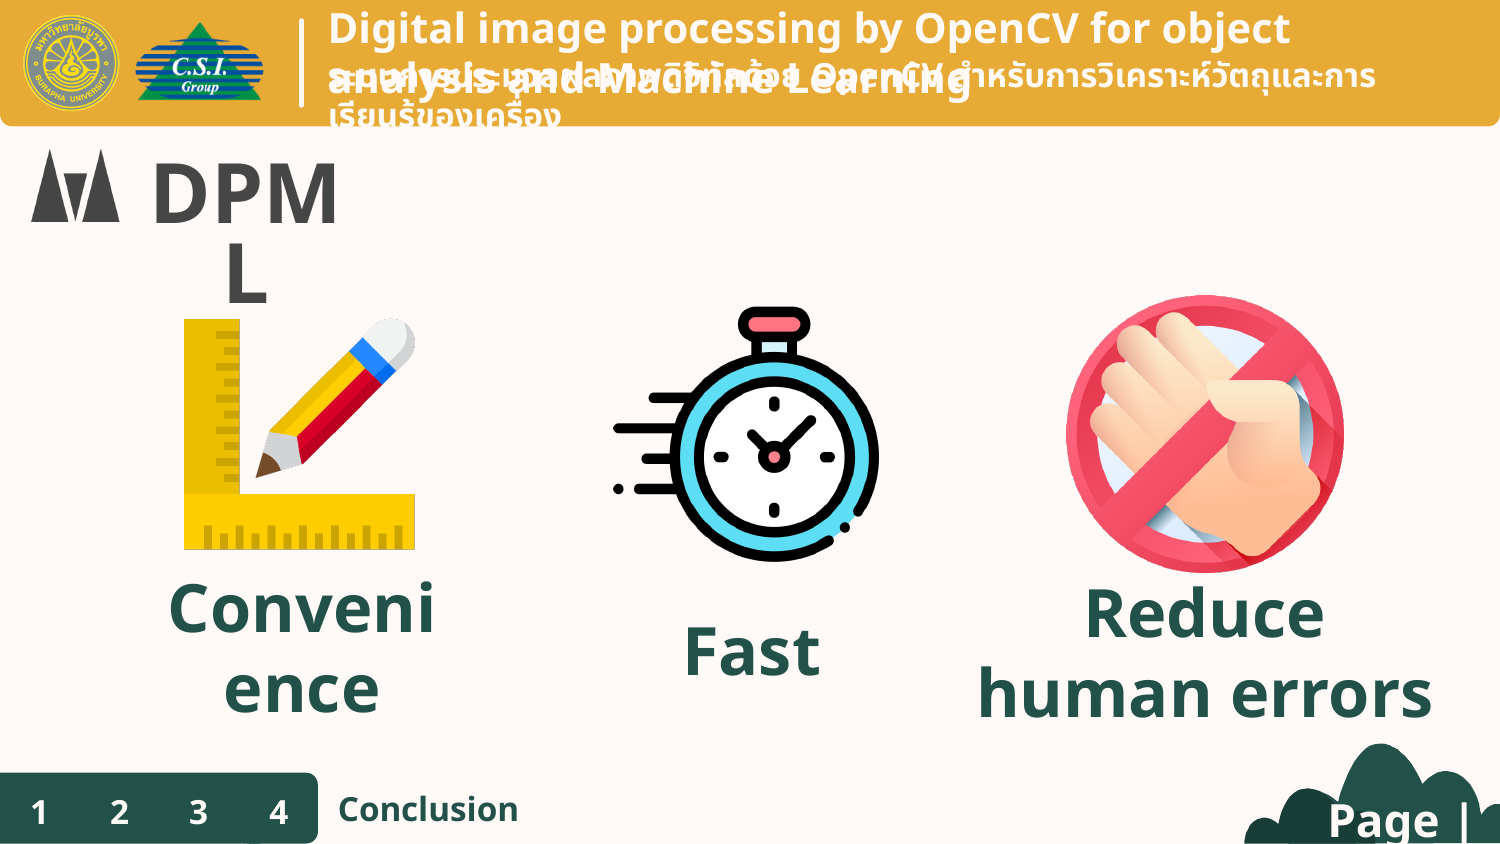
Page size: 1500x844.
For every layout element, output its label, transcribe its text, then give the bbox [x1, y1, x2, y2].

text_box DPML [116, 129, 376, 228]
text_box [0, 772, 242, 844]
text_box Conclusion [319, 775, 538, 841]
picture [613, 301, 879, 567]
text_box [235, 770, 319, 844]
text_box Fast [624, 597, 879, 700]
picture [133, 20, 267, 102]
text_box 1 [7, 779, 72, 844]
text_box ระบบการประมวลผลภาพดิจิทัลด้วย OpenCV สำหรับการวิเคราะห์วัตถุและการเรียนรู้ของเครื่อง [312, 63, 1454, 126]
picture [1065, 294, 1345, 574]
text_box Digital image processing by OpenCV for object analysis and Machine Learning [312, 20, 1482, 83]
text_box [0, 0, 1500, 129]
text_box Reduce human errors [956, 602, 1454, 699]
text_box 2 [87, 779, 152, 844]
text_box Convenience [140, 602, 464, 691]
text_box 4 [246, 779, 312, 844]
text_box 3 [166, 779, 231, 844]
picture [171, 306, 427, 562]
picture [30, 147, 122, 228]
picture [18, 10, 124, 116]
